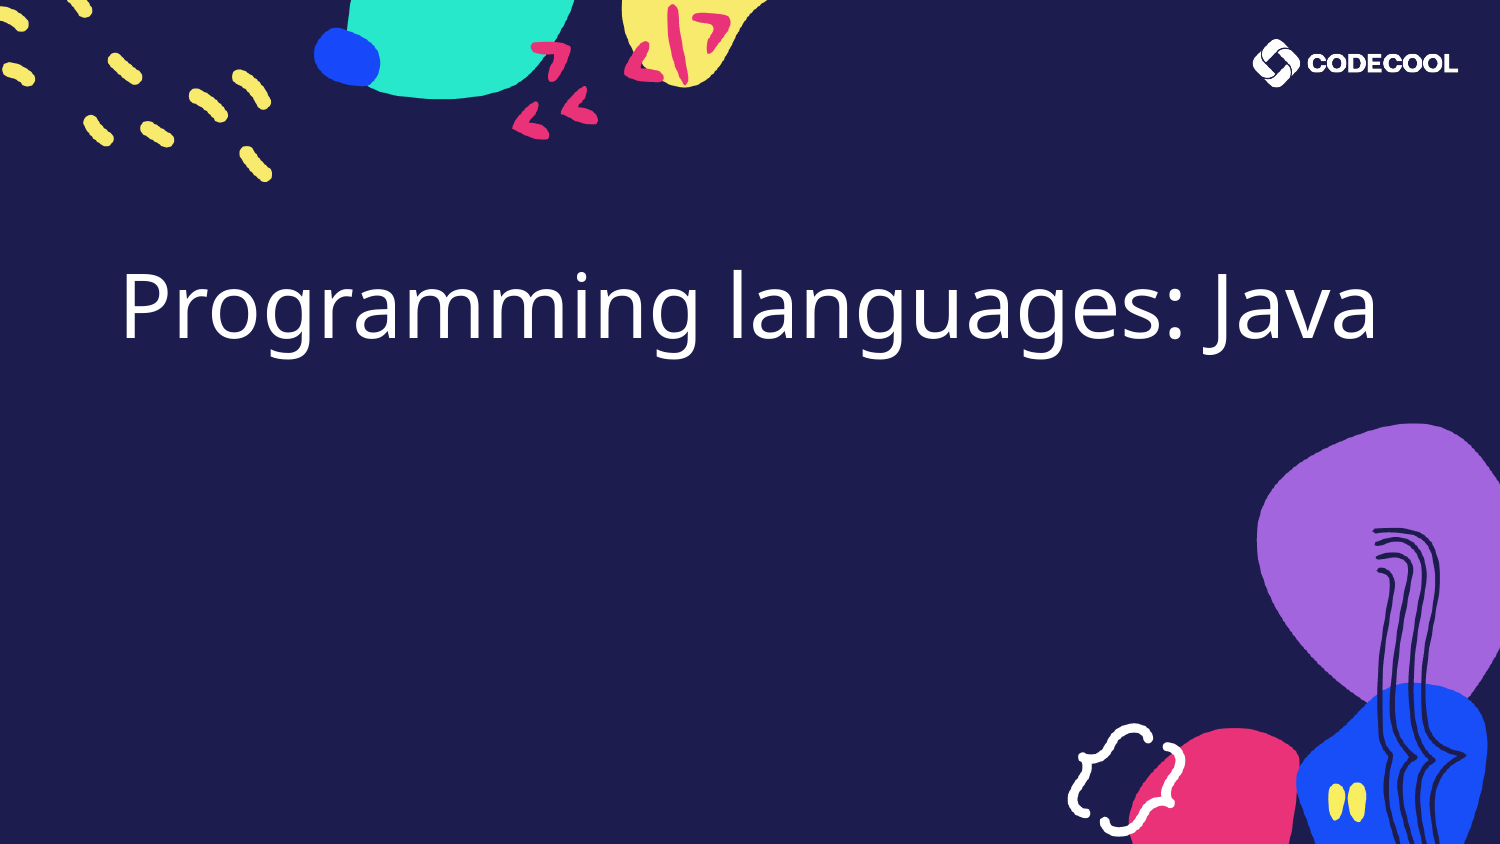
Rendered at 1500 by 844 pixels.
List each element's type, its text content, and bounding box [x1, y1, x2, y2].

picture [0, 0, 1500, 844]
title Programming languages: Java [58, 179, 1442, 428]
